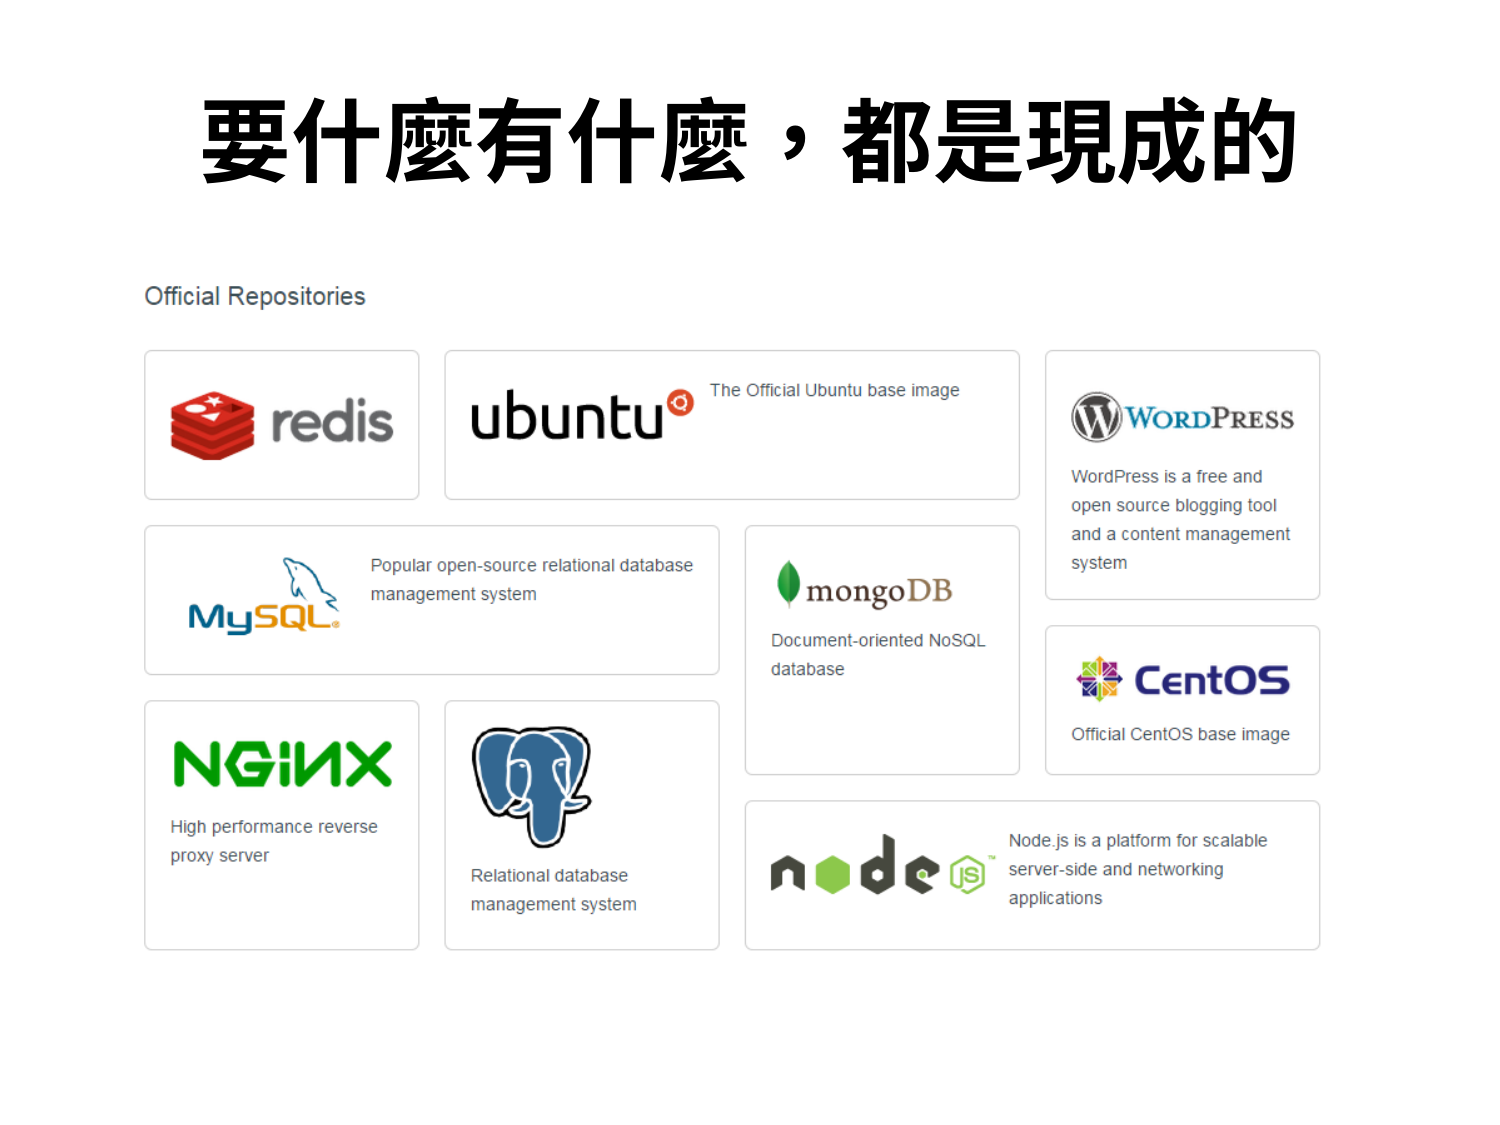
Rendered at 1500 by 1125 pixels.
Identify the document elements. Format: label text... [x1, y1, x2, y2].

title 要什麼有什麼，都是現成的 [75, 45, 1425, 233]
picture [123, 255, 1359, 964]
